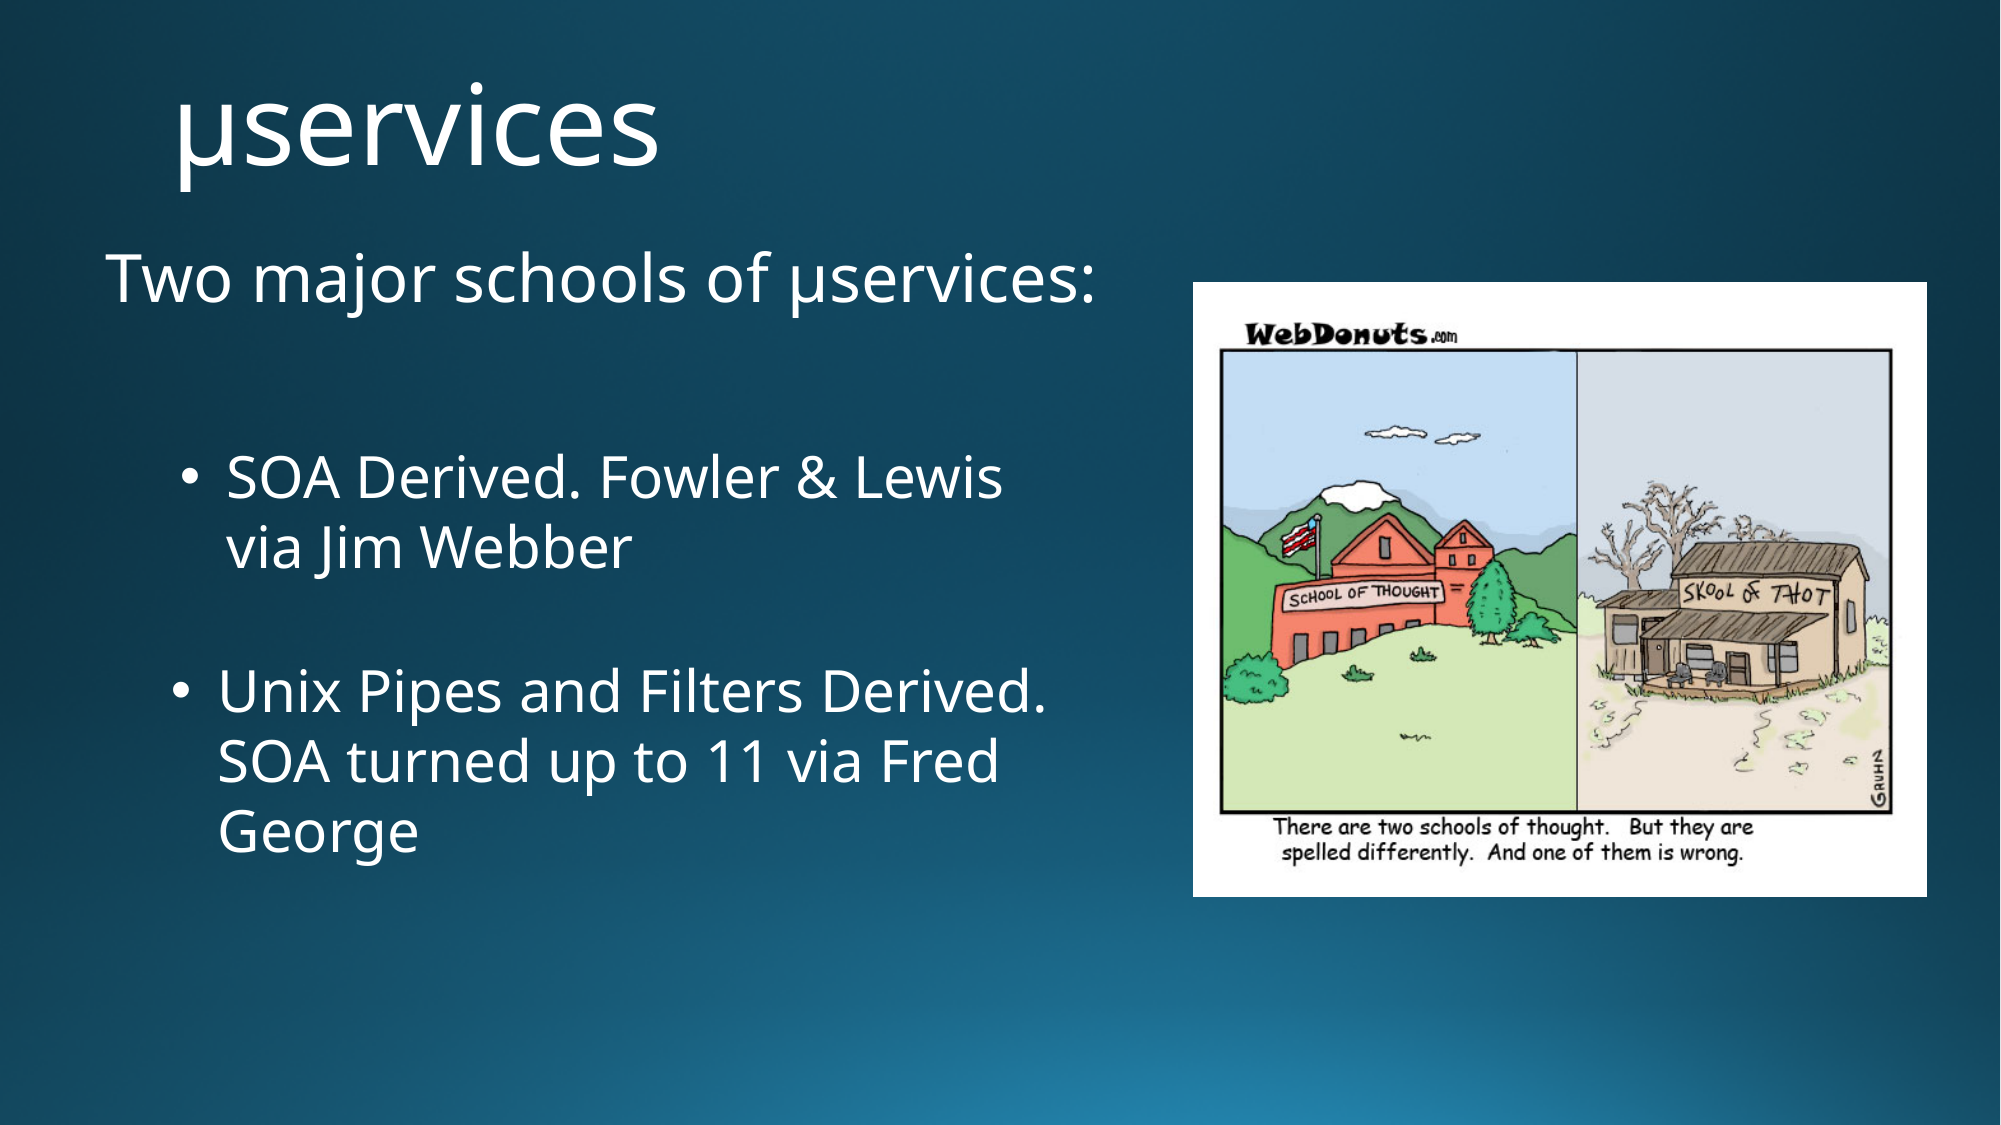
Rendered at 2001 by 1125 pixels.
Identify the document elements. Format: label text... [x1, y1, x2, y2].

picture [0, 0, 2001, 1125]
text_box Two major schools of µservices: [91, 228, 1230, 324]
text_box SOA Derived. Fowler & Lewis via Jim Webber [165, 432, 1092, 588]
title µservices [156, 49, 1855, 209]
text_box Unix Pipes and Filters Derived. SOA turned up to 11 via Fred George [156, 647, 1101, 872]
